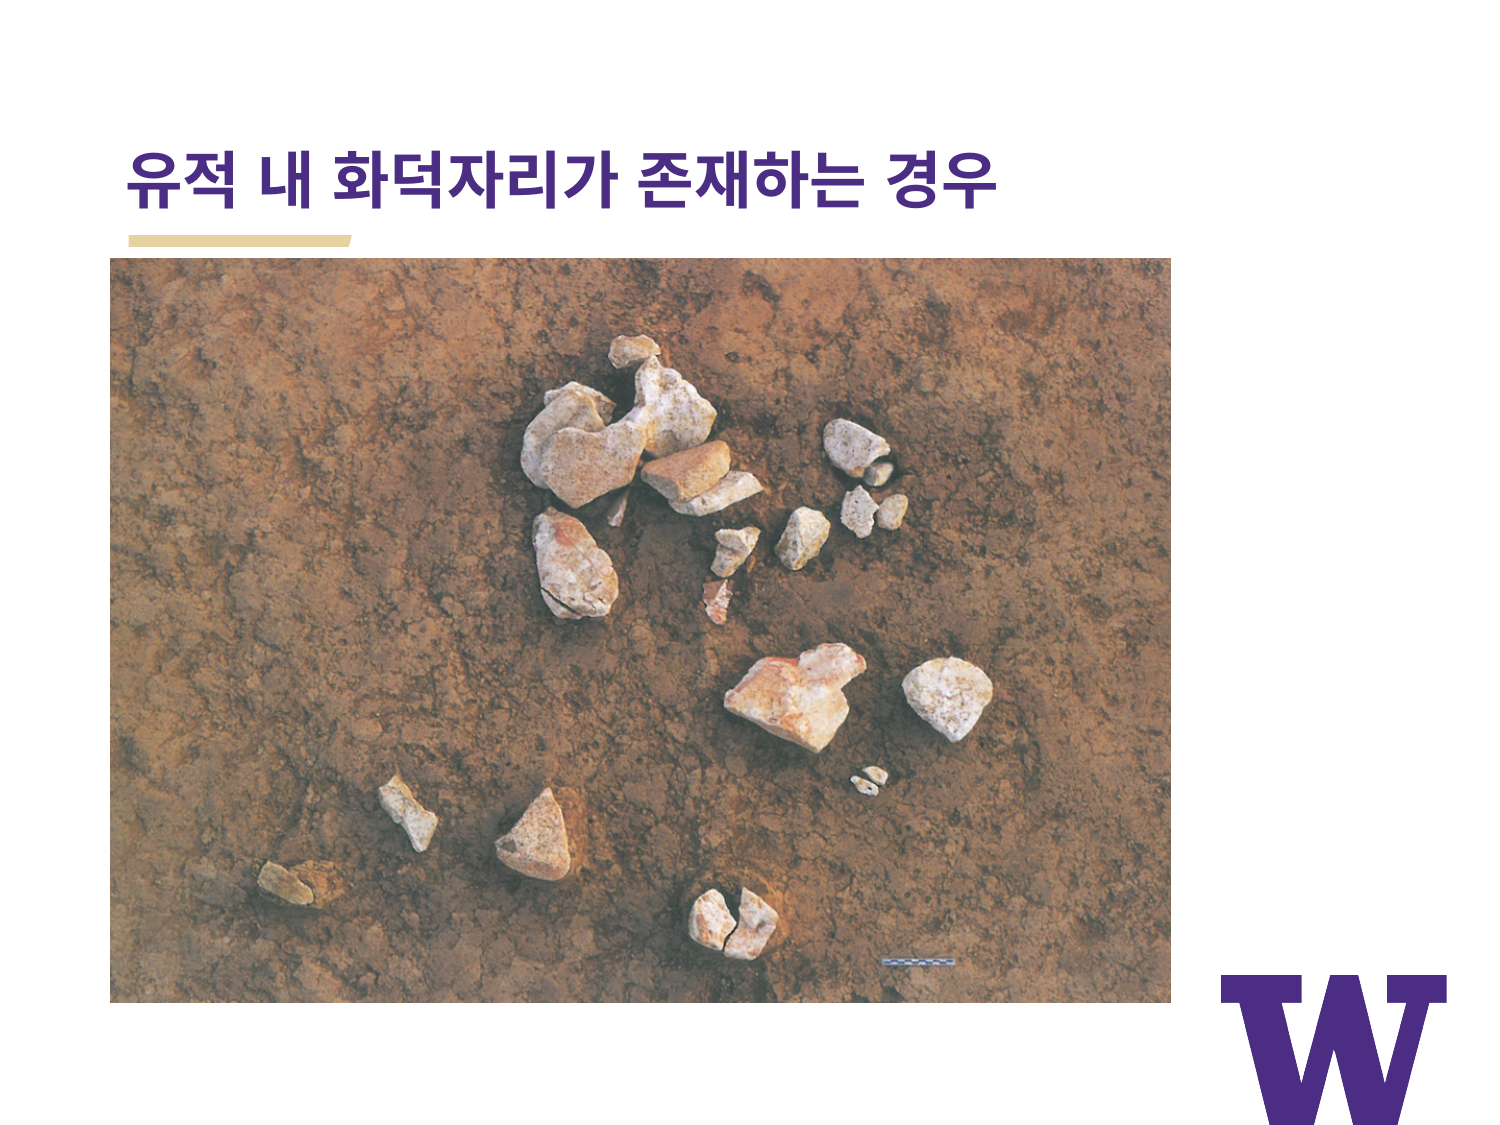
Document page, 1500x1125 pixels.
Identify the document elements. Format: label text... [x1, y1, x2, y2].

title 유적 내 화덕자리가 존재하는 경우 [110, 60, 1453, 224]
picture [128, 235, 352, 247]
picture [109, 258, 1171, 1003]
picture [1221, 975, 1447, 1125]
